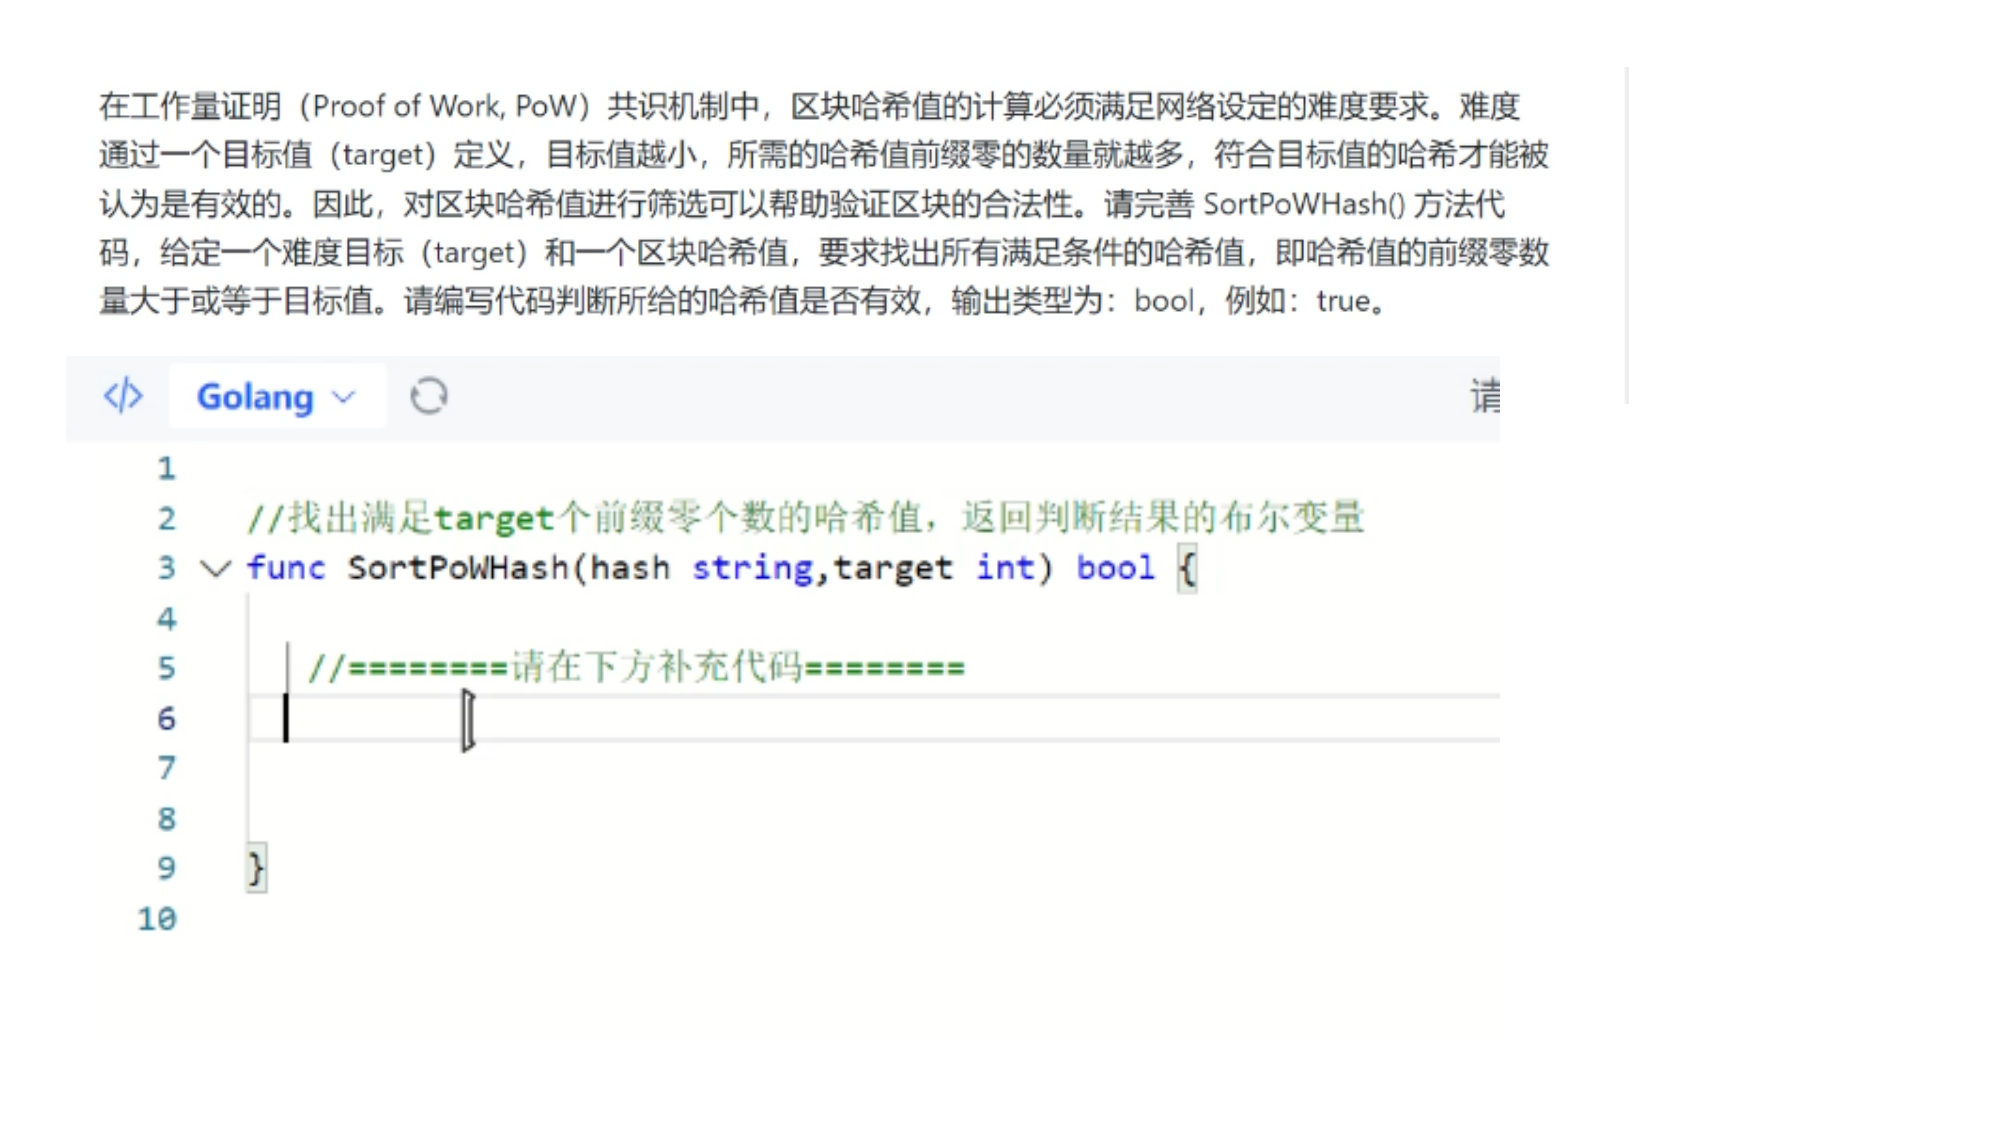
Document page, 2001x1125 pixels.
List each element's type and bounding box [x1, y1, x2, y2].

picture [51, 67, 1629, 1040]
